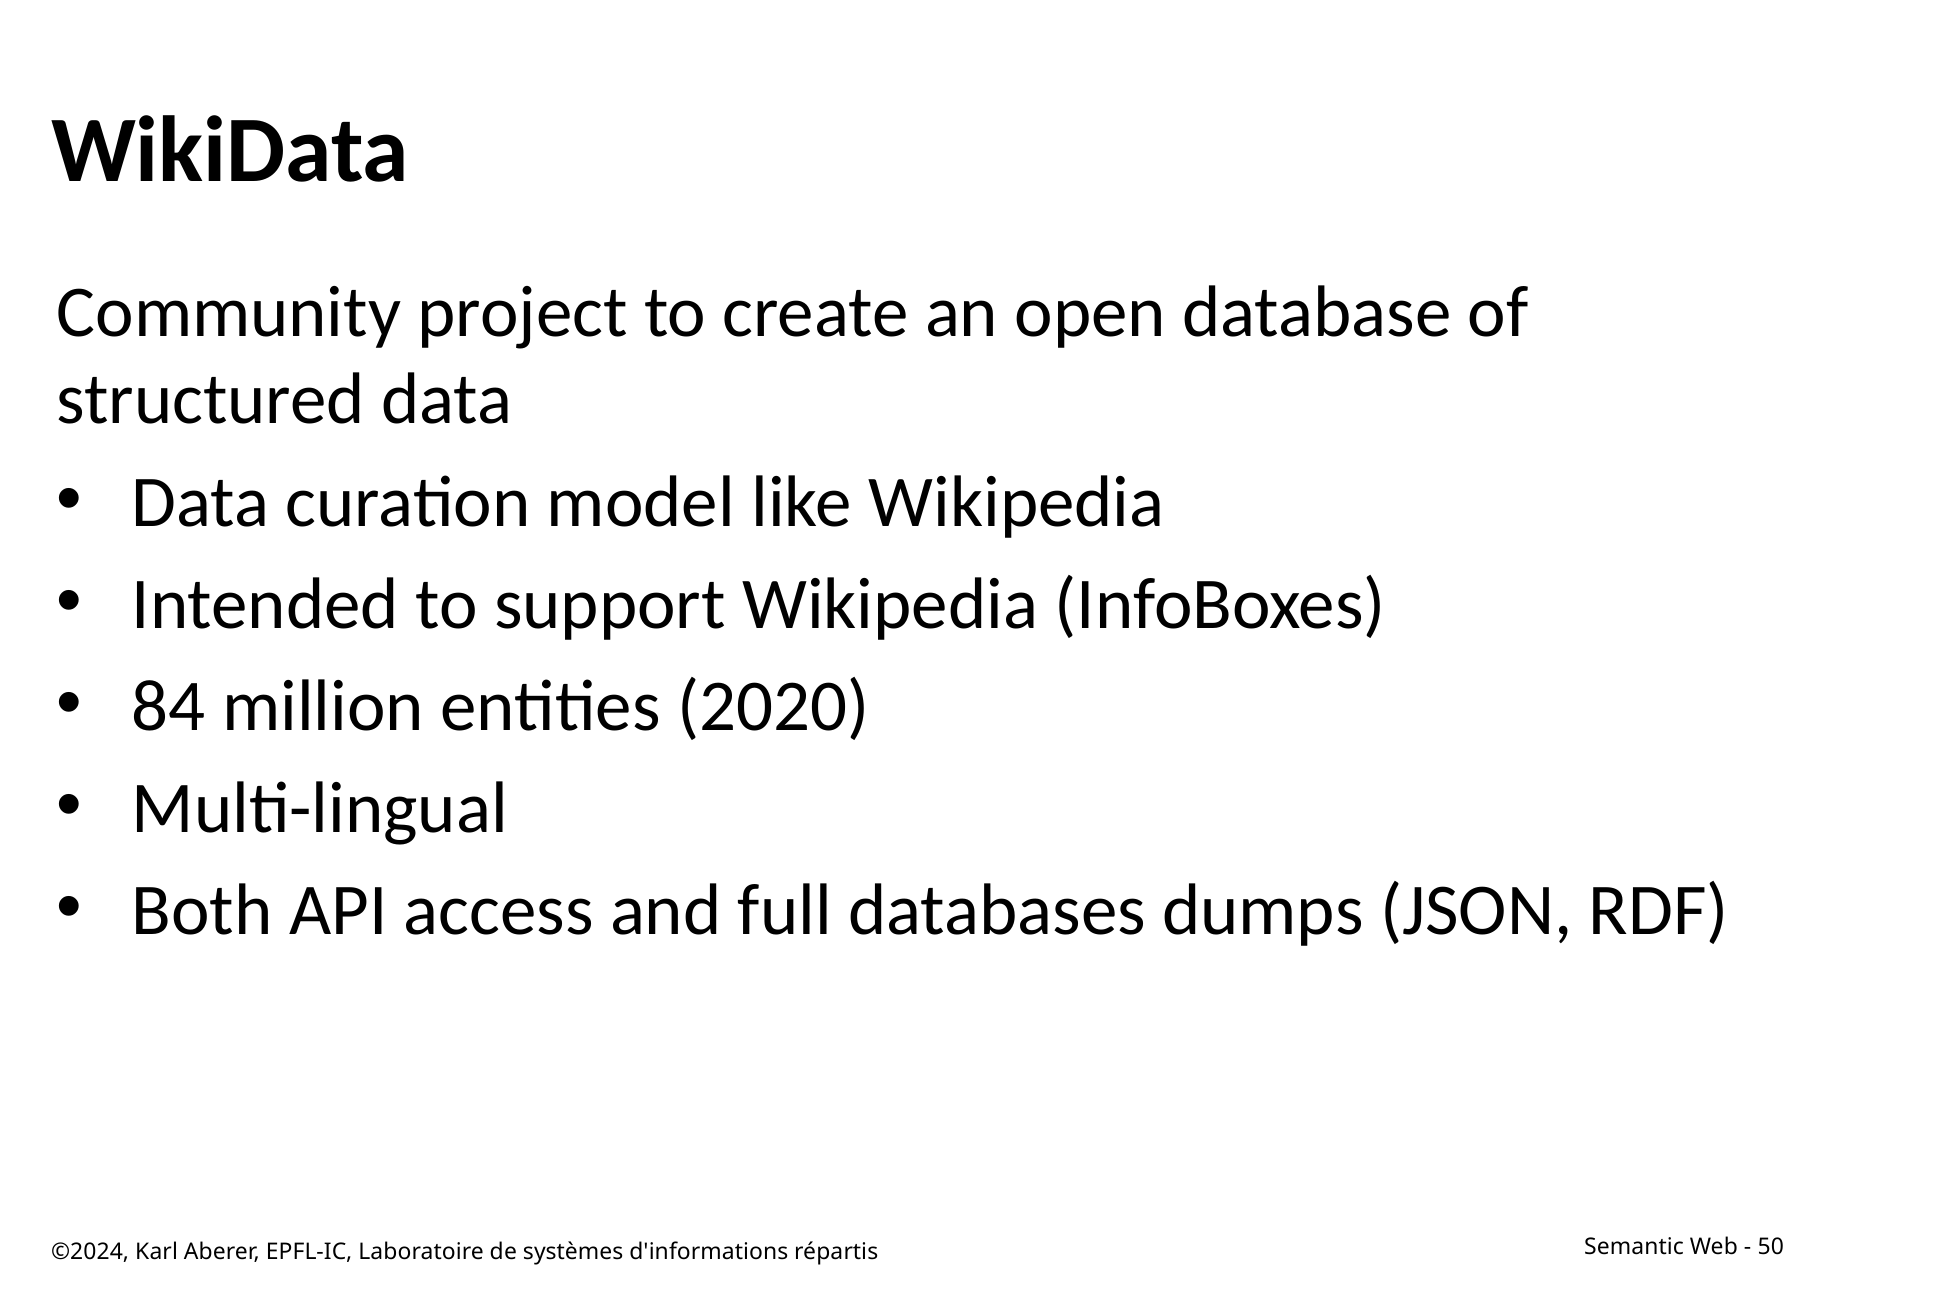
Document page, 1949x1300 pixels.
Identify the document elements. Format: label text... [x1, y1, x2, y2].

title WikiData [32, 57, 1803, 232]
footer ©2024, Karl Aberer, EPFL-IC, Laboratoire de systèmes d'informations répartis [32, 1227, 1284, 1271]
list Community project to create an open database of structured data Data curation model like Wikipedia Intended to support Wikipedia (InfoBoxes) 84 million entities (2020) Multi-lingual Both API access and full databases dumps (JSON, RDF) [37, 253, 1809, 1208]
